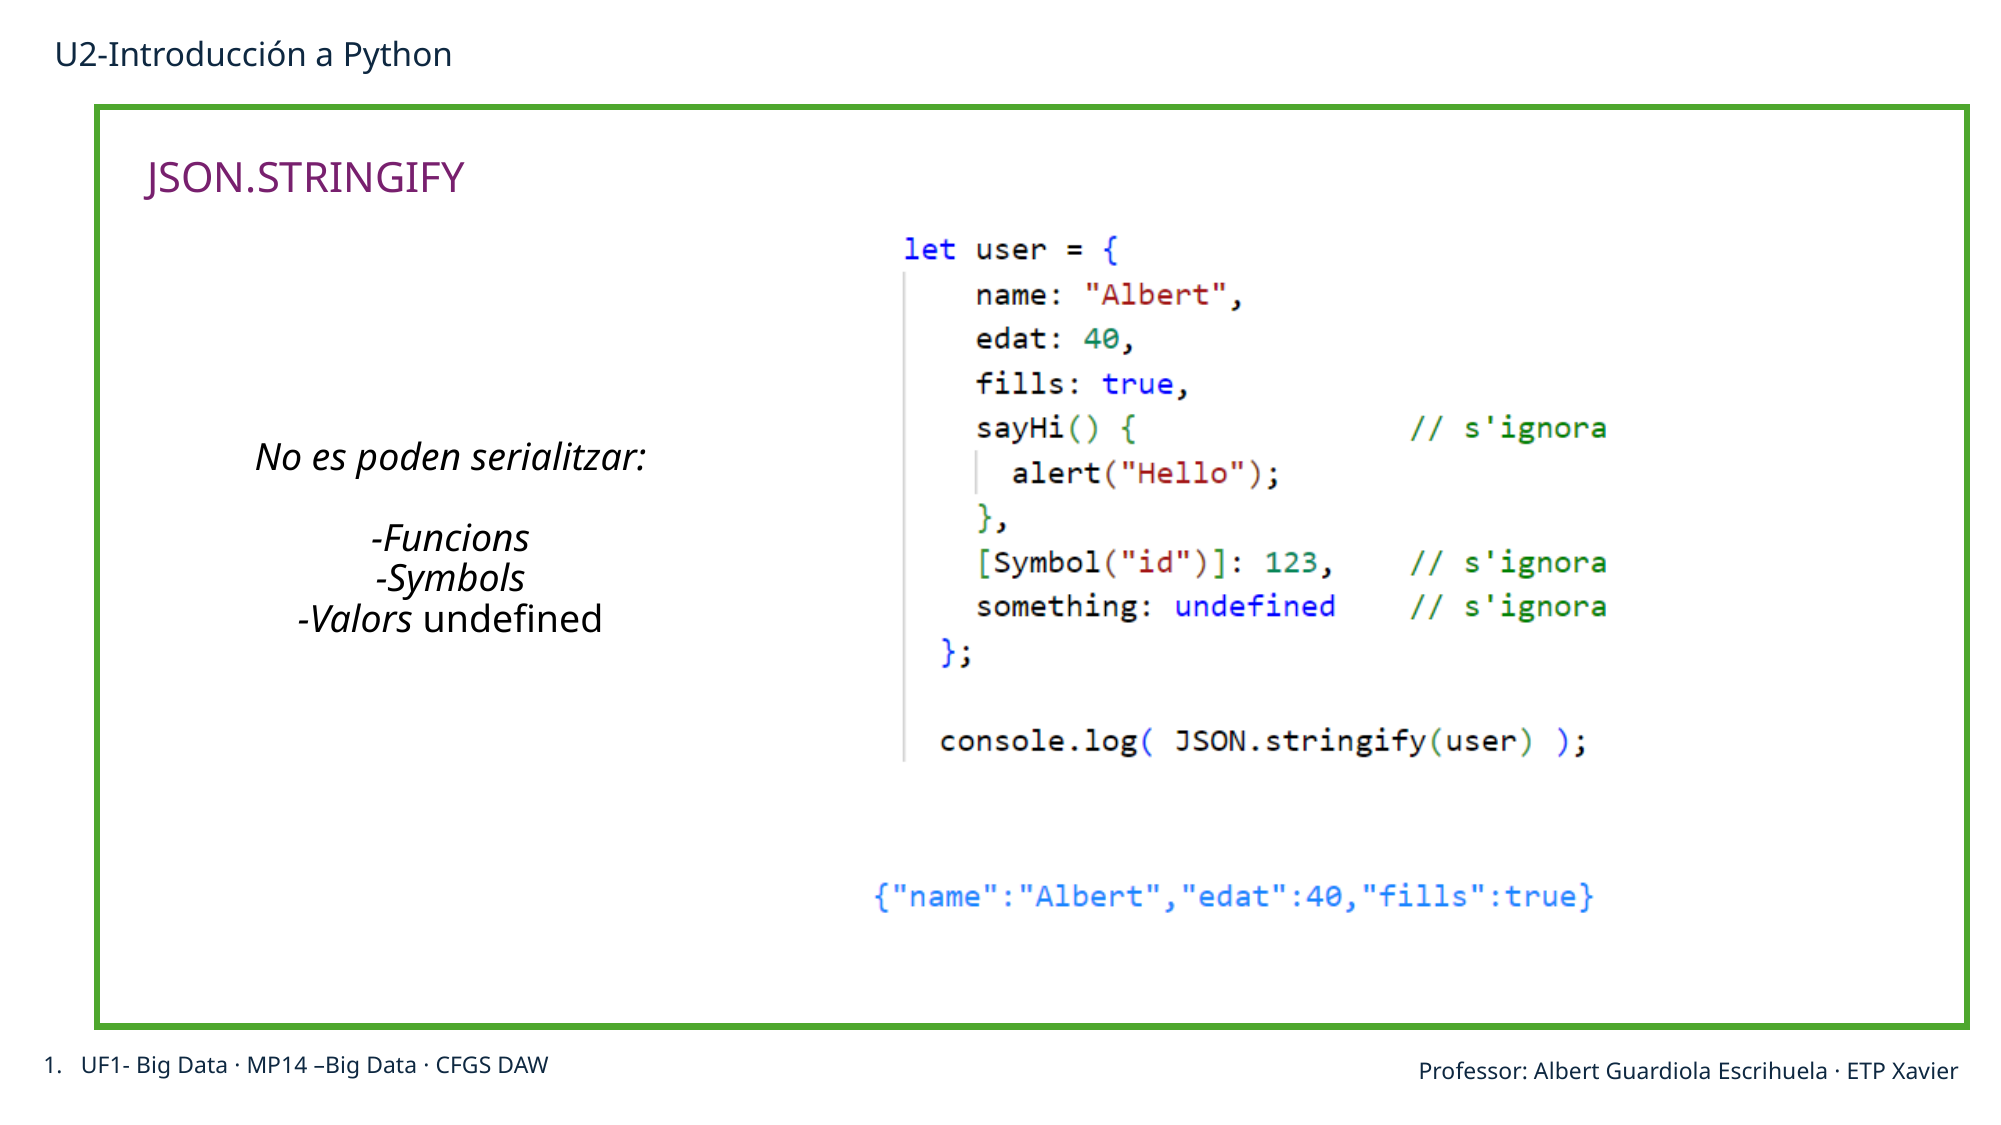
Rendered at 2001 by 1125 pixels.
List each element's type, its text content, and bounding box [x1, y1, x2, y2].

text_box No es poden serialitzar: -Funcions -Symbols -Valors undefined [177, 430, 724, 777]
subtitle UF1- Big Data · MP14 –Big Data · CFGS DAW [28, 1046, 931, 1097]
text_box [96, 106, 1969, 1028]
picture [889, 221, 1653, 784]
text_box JSON.STRINGIFY [132, 130, 1881, 229]
text_box Professor: Albert Guardiola Escrihuela · ETP Xavier [1365, 1046, 1980, 1098]
picture [847, 863, 1623, 944]
title U2-Introducción a Python [39, 6, 905, 105]
